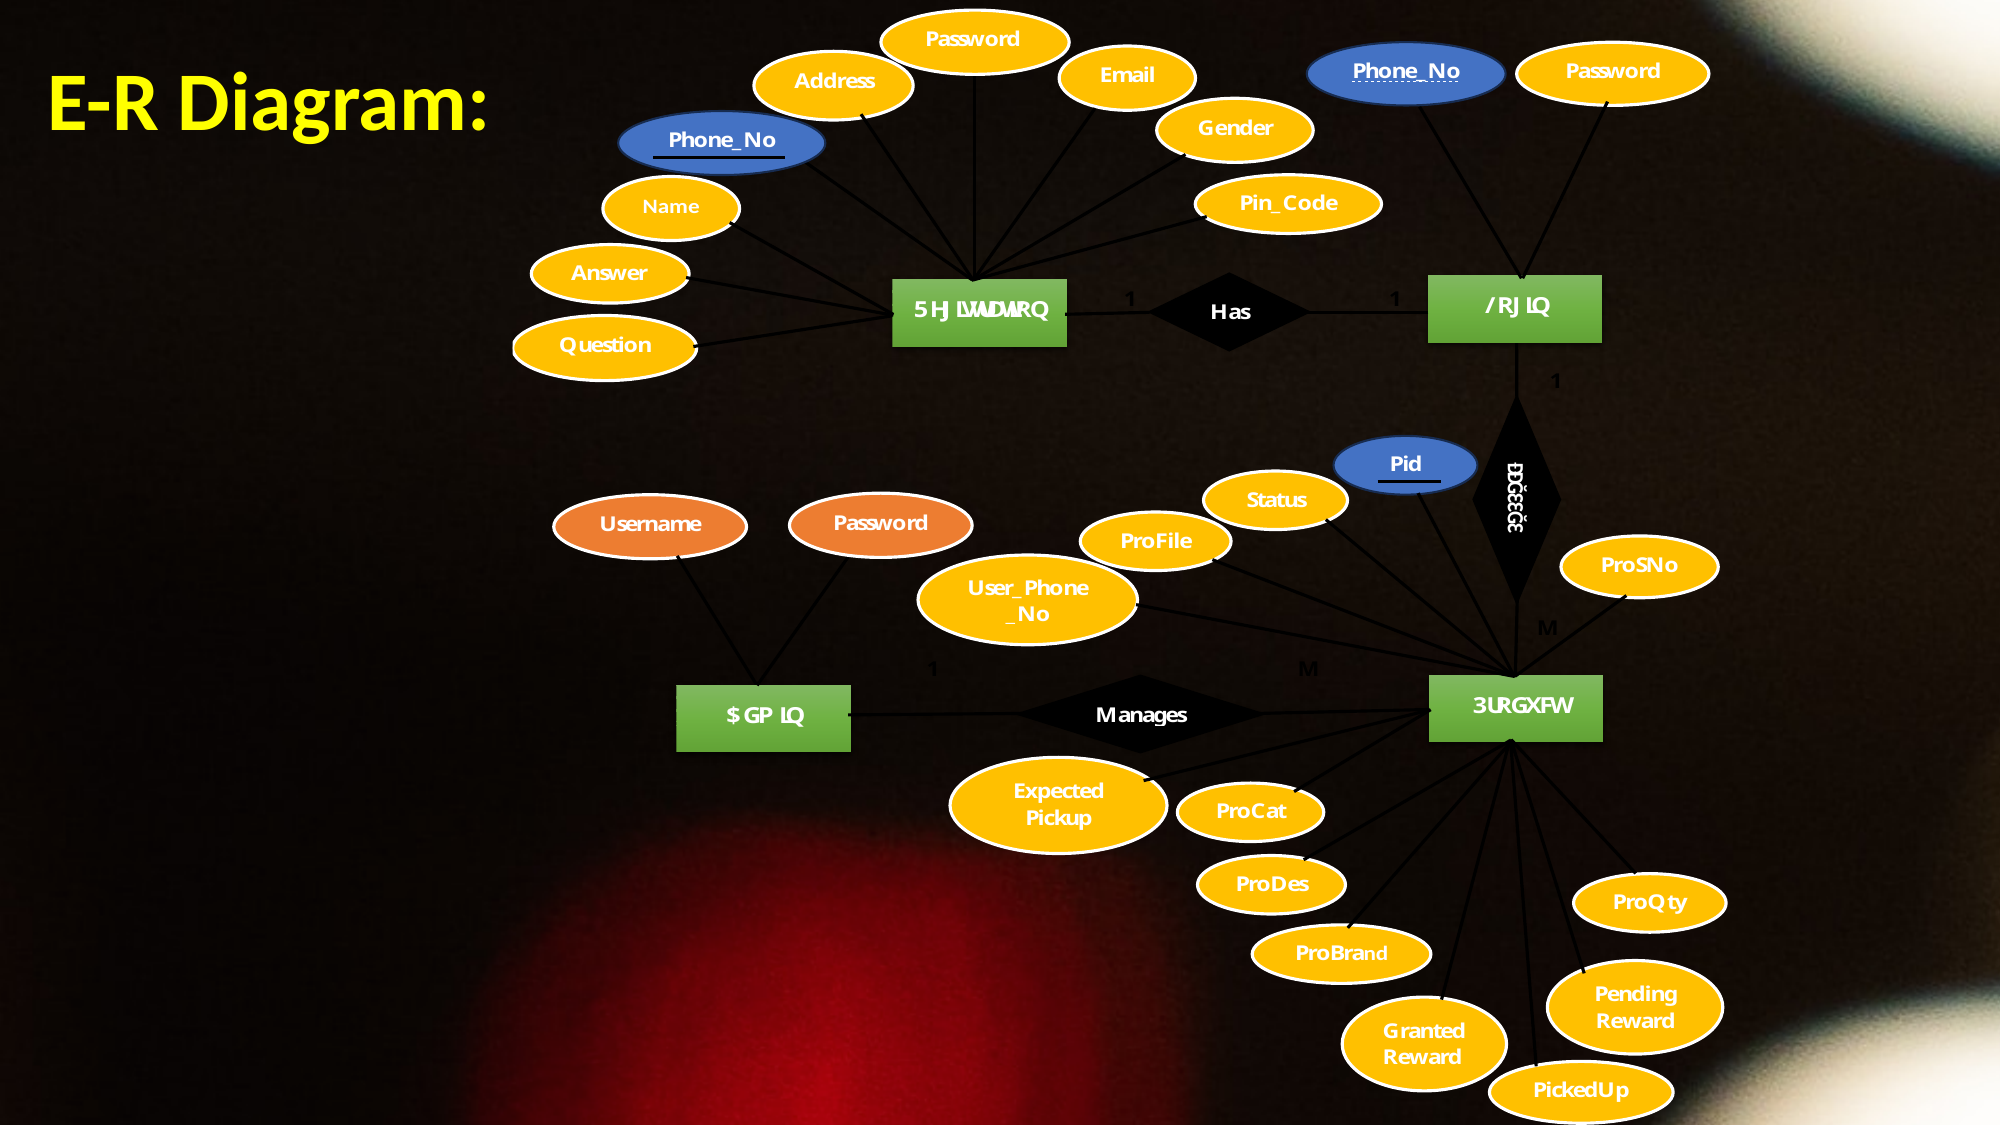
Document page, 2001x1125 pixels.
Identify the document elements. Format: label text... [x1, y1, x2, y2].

text_box E-R Diagram: [0, 39, 512, 155]
picture [0, 0, 2000, 1125]
